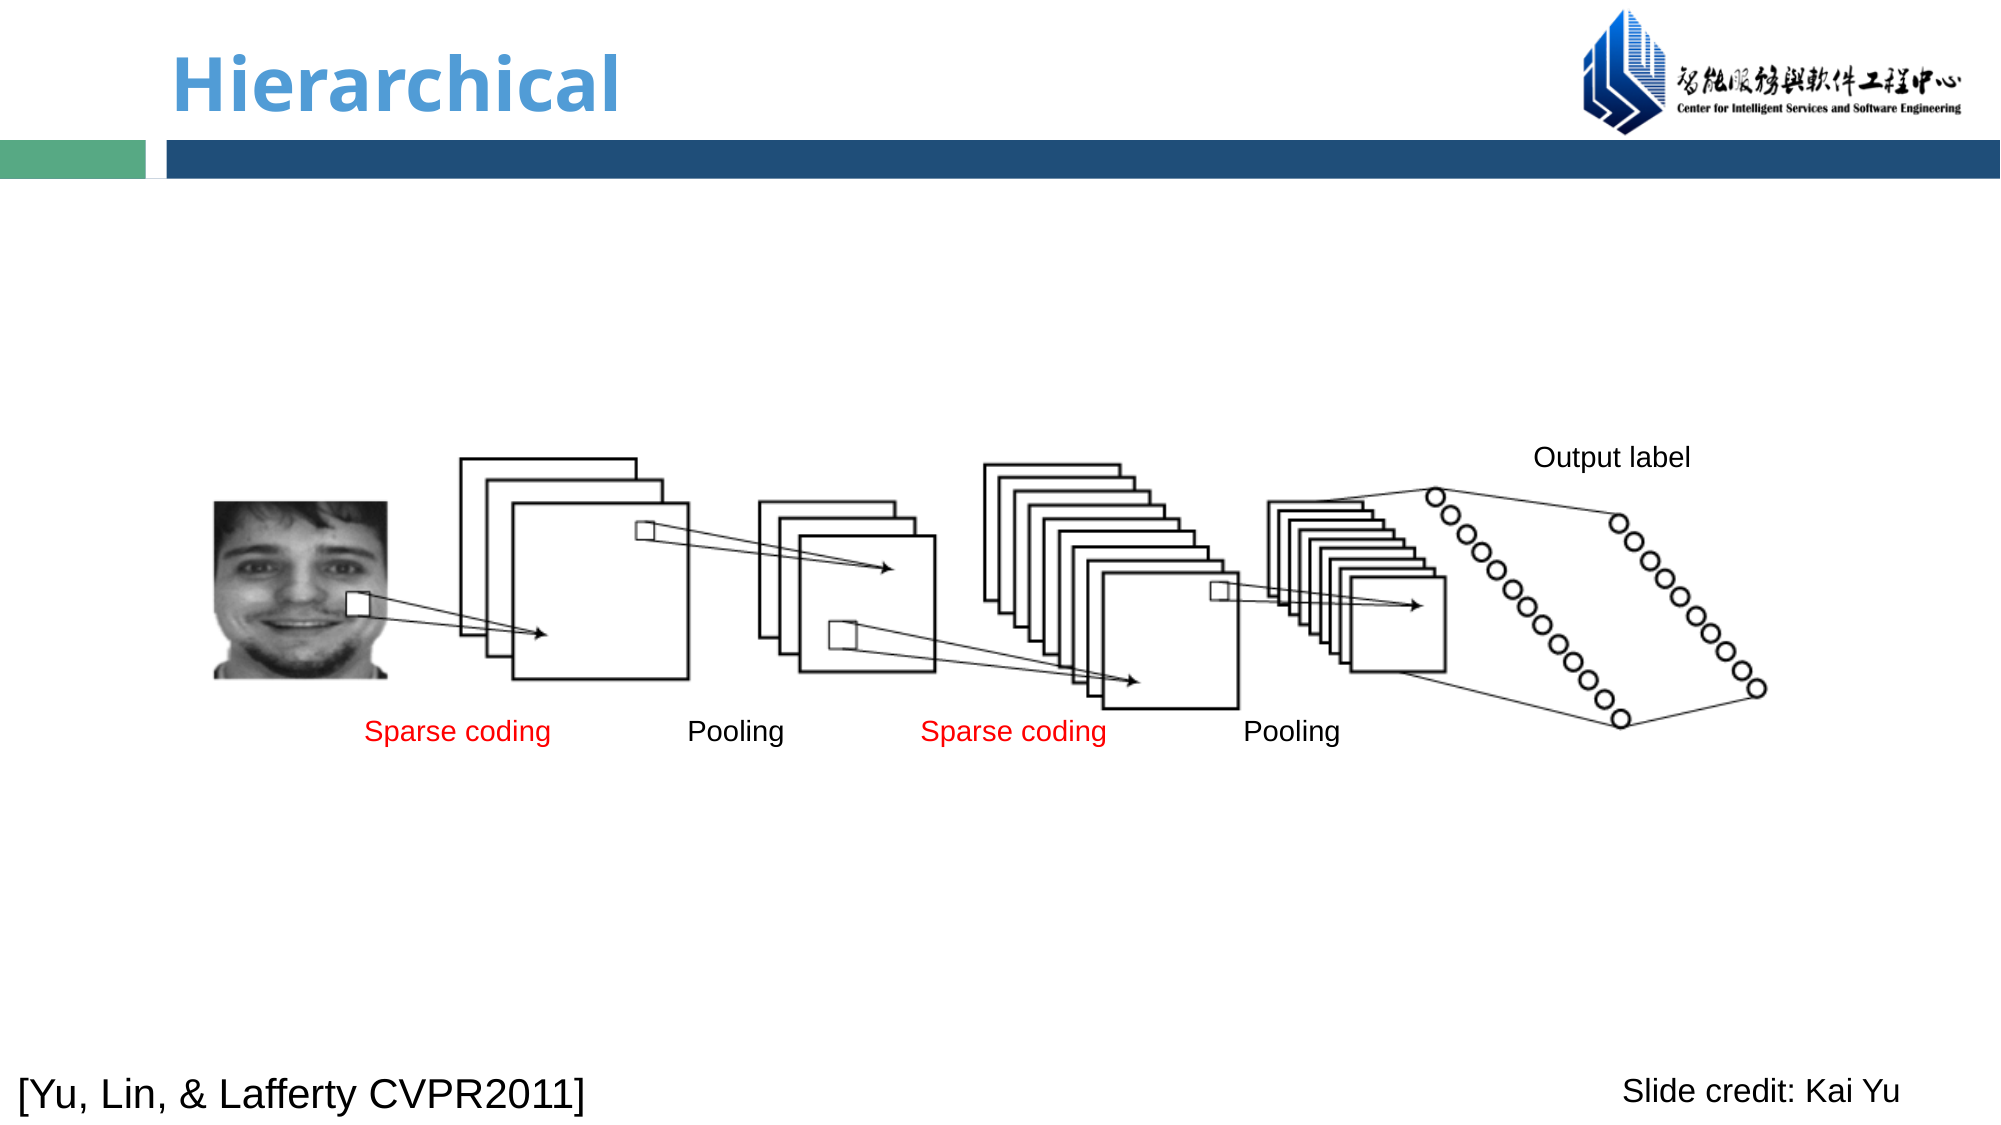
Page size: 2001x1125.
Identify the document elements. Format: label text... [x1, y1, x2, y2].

text_box Pooling [621, 731, 851, 755]
text_box Hierarchical [156, 28, 1241, 134]
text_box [0, 140, 2000, 179]
text_box [Yu, Lin, & Lafferty CVPR2011] [2, 1059, 601, 1125]
text_box Slide credit: Kai Yu [1607, 1062, 1986, 1117]
text_box Sparse coding [322, 731, 594, 755]
text_box Sparse coding [878, 731, 1150, 755]
text_box Pooling [1177, 731, 1407, 755]
picture [205, 456, 1776, 731]
text_box Output label [1518, 431, 1738, 456]
picture [1576, 4, 1975, 139]
